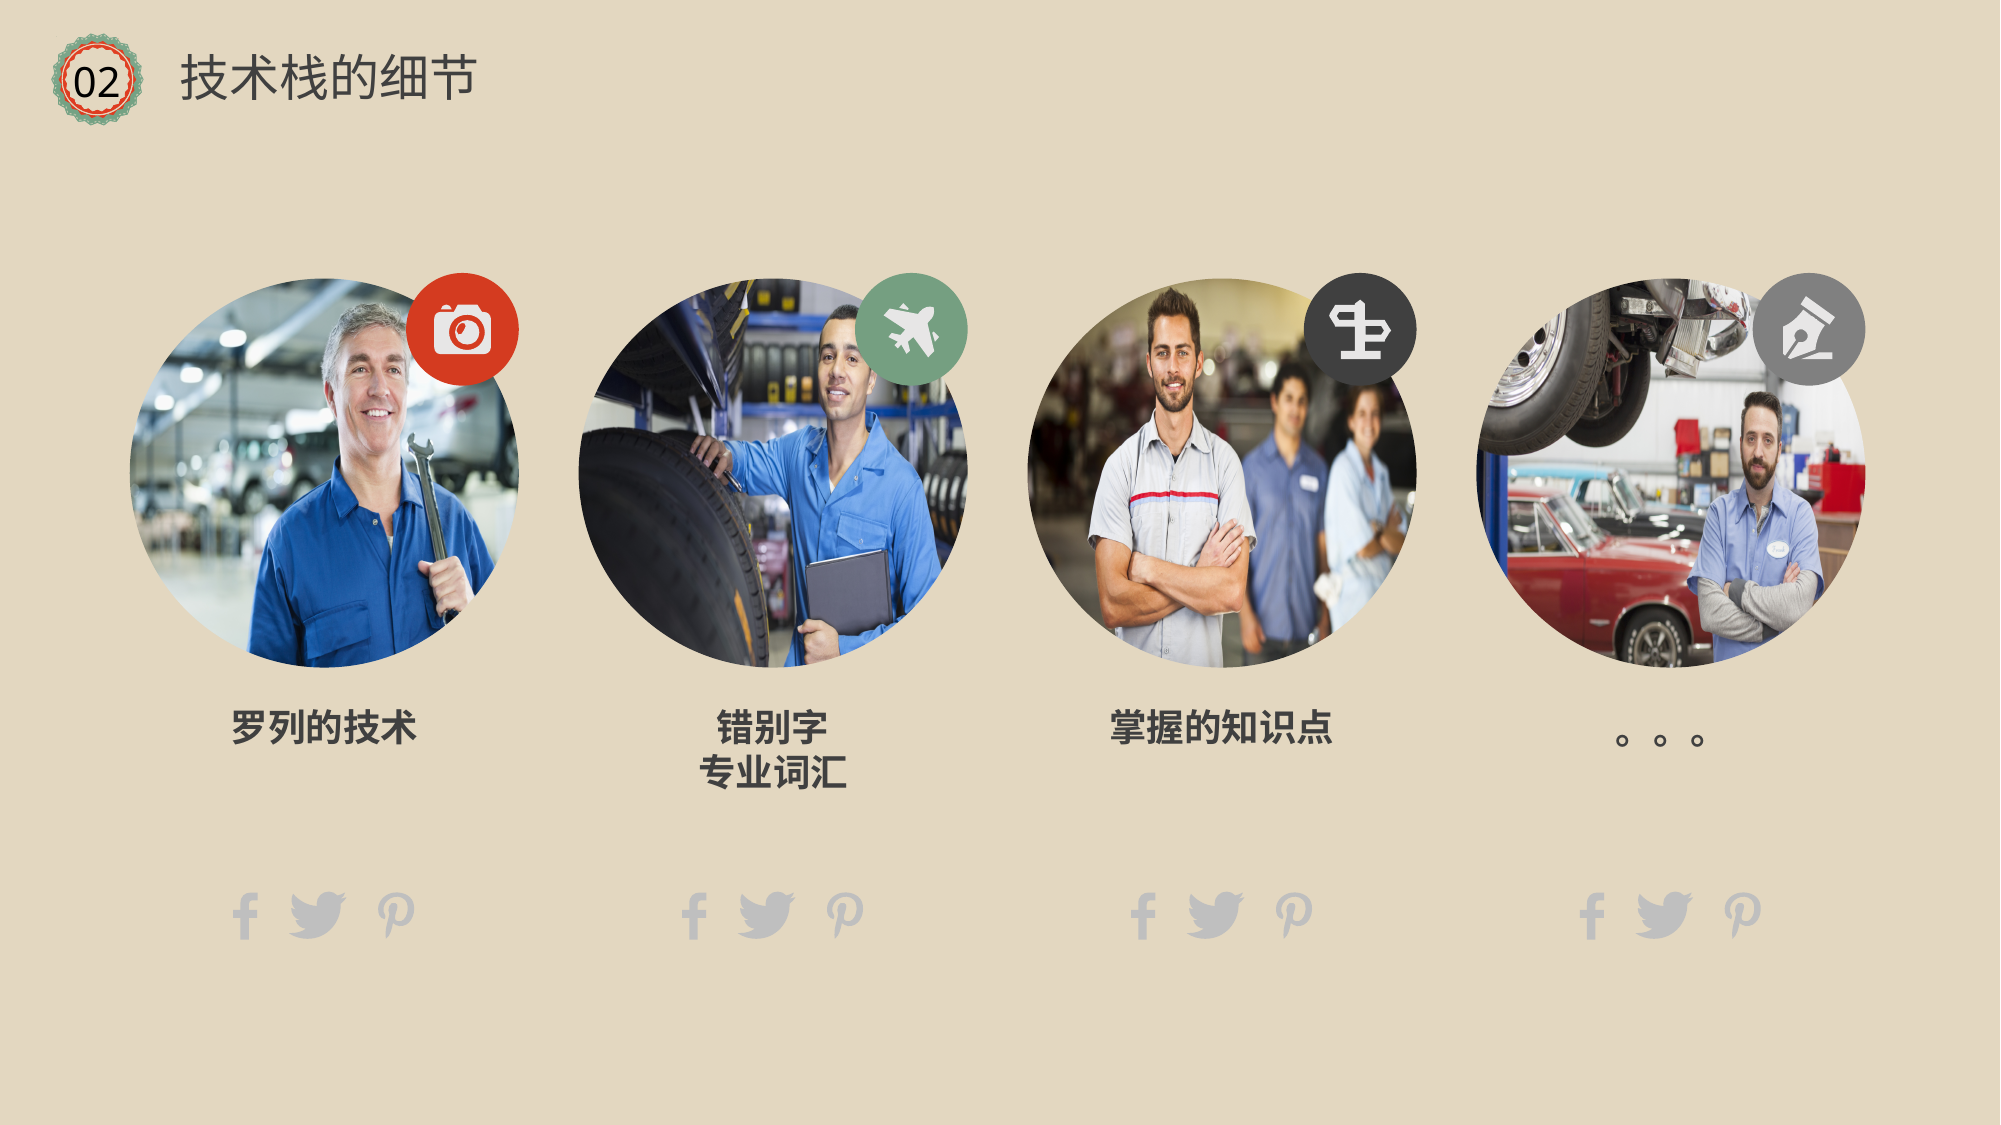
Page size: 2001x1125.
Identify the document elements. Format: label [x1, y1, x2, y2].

text_box [1491, 700, 1850, 940]
text_box [1026, 277, 1418, 669]
text_box [577, 277, 969, 669]
text_box [128, 277, 520, 669]
text_box [594, 696, 953, 940]
text_box [145, 696, 504, 940]
text_box [41, 33, 671, 164]
text_box [1752, 272, 1866, 386]
text_box [1043, 696, 1401, 940]
text_box [406, 272, 519, 386]
text_box [1475, 277, 1867, 669]
text_box [854, 272, 968, 386]
text_box [1303, 272, 1417, 386]
